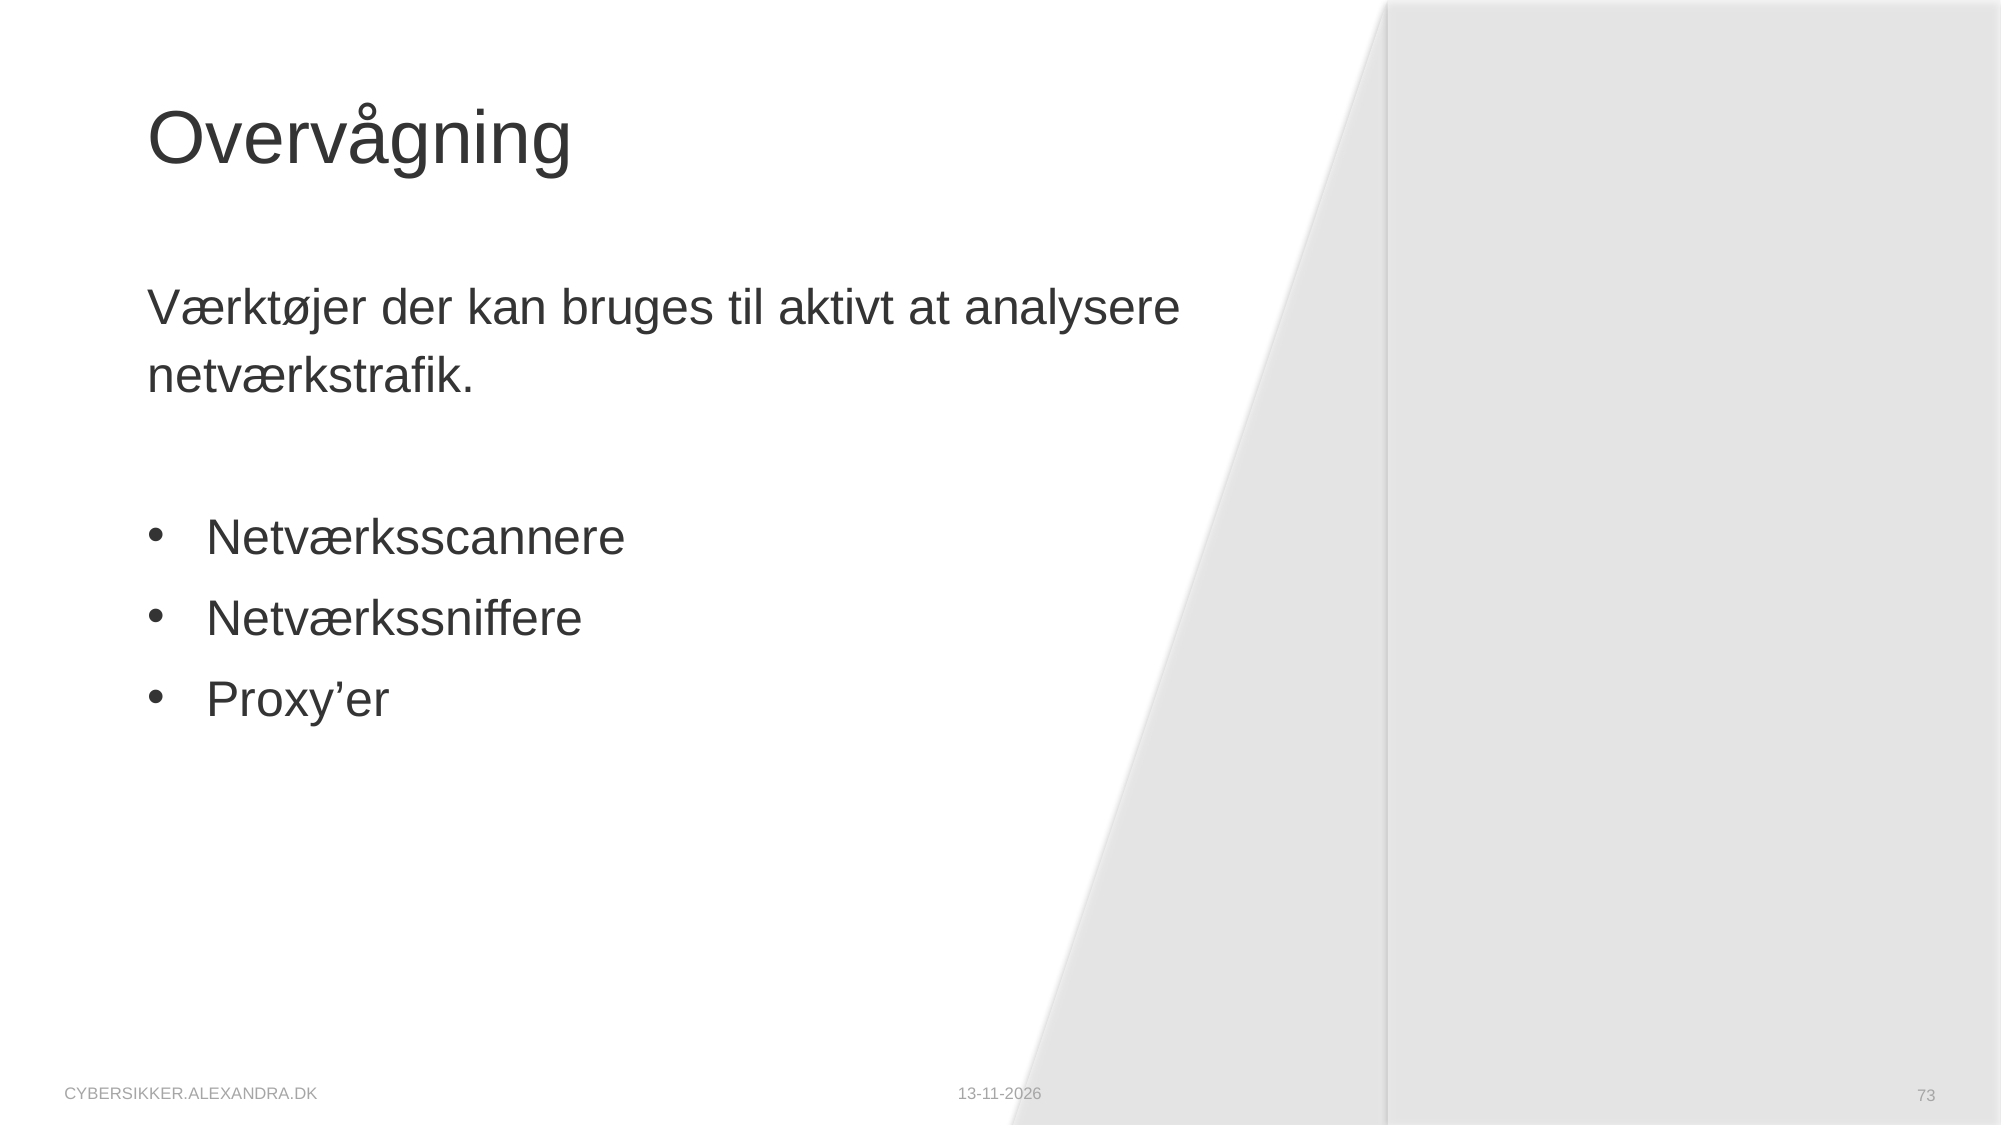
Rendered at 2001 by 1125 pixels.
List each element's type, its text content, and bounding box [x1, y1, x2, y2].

title Overvågning [147, 88, 1861, 180]
slide_number 73 [1631, 1077, 1951, 1113]
list Værktøjer der kan bruges til aktivt at analysere netværkstrafik. Netværksscannere Netværkssniffere Proxy’er [147, 265, 1217, 975]
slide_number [763, 1075, 1237, 1106]
footer cybersikker.alexandra.dk [49, 1075, 565, 1106]
